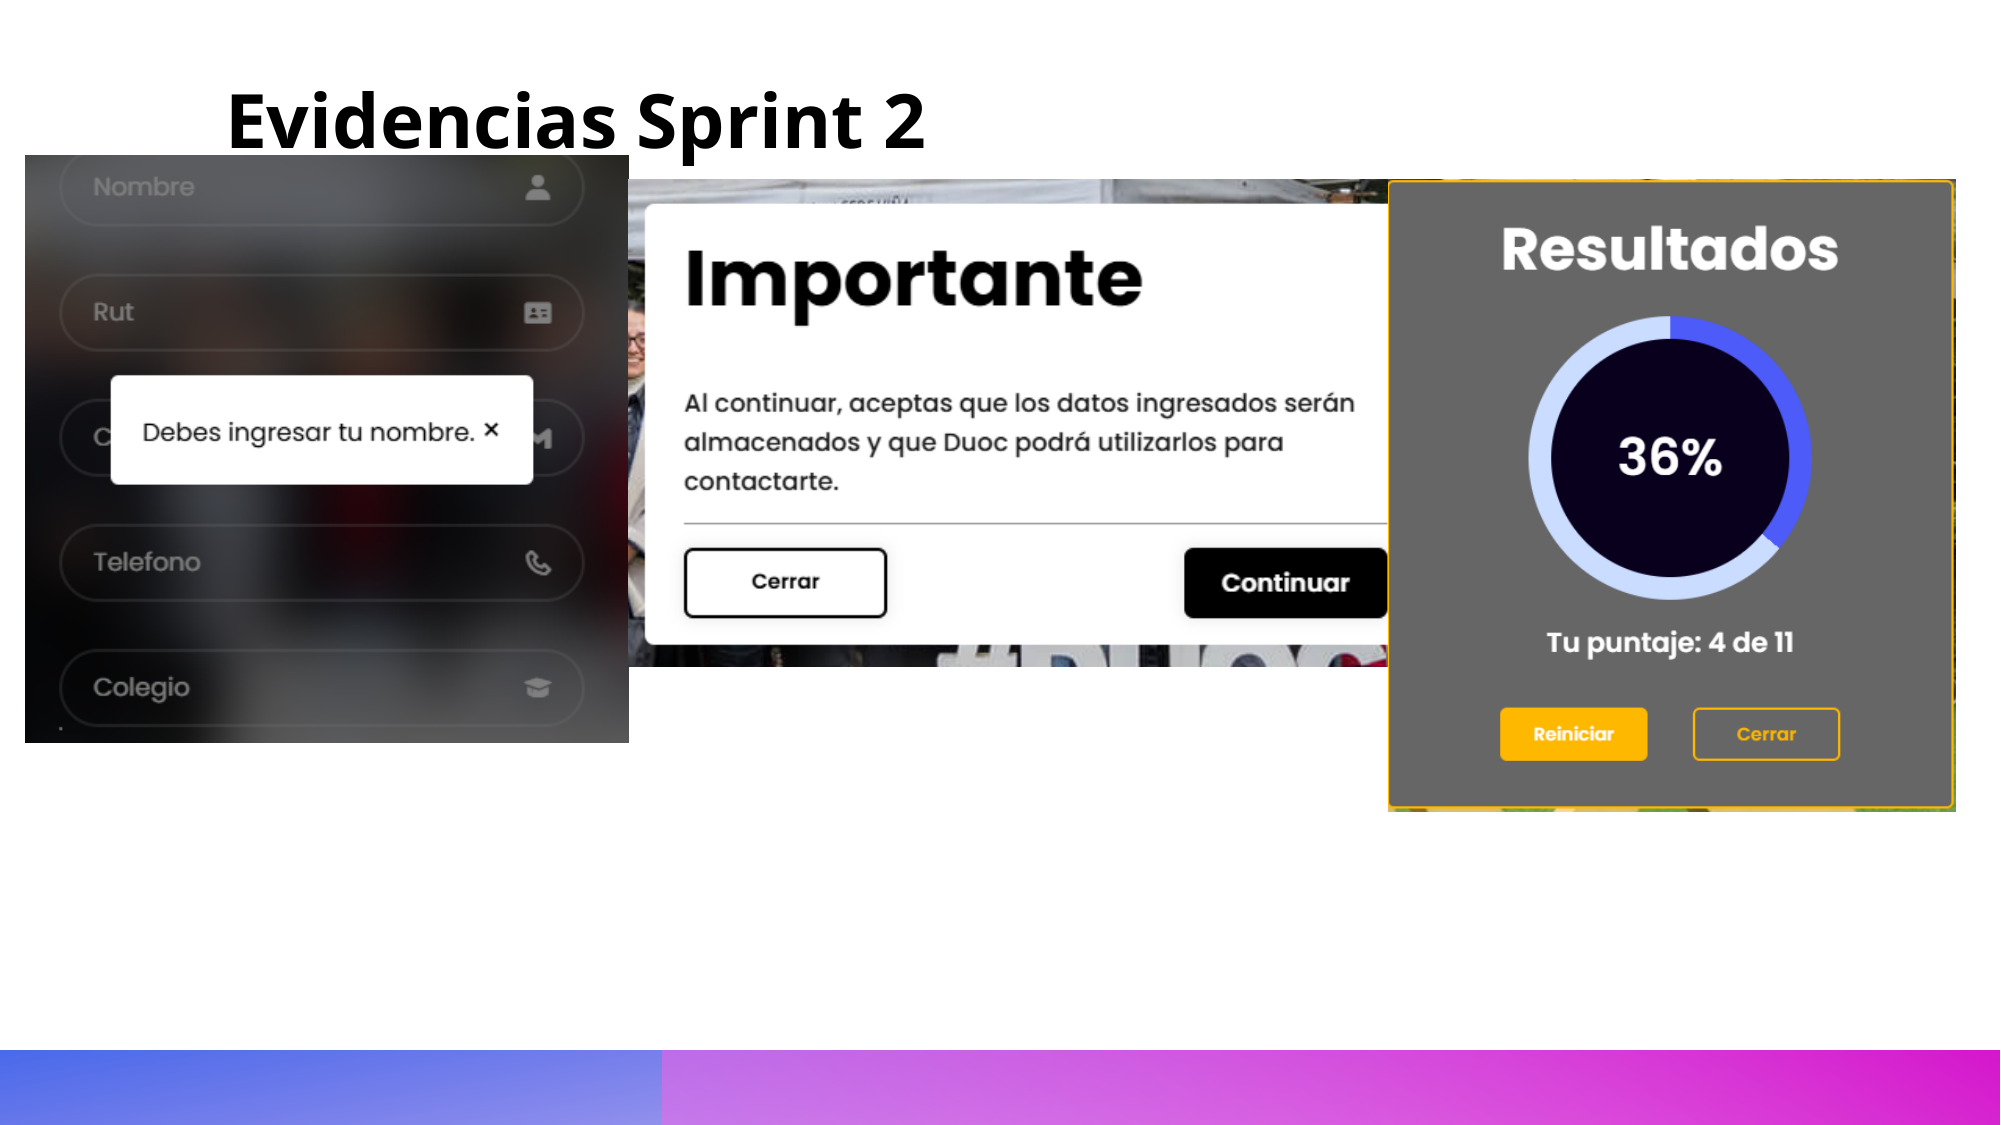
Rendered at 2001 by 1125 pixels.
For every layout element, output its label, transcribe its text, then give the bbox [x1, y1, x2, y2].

title Evidencias Sprint 2 [225, 73, 1905, 177]
picture [24, 154, 1957, 813]
